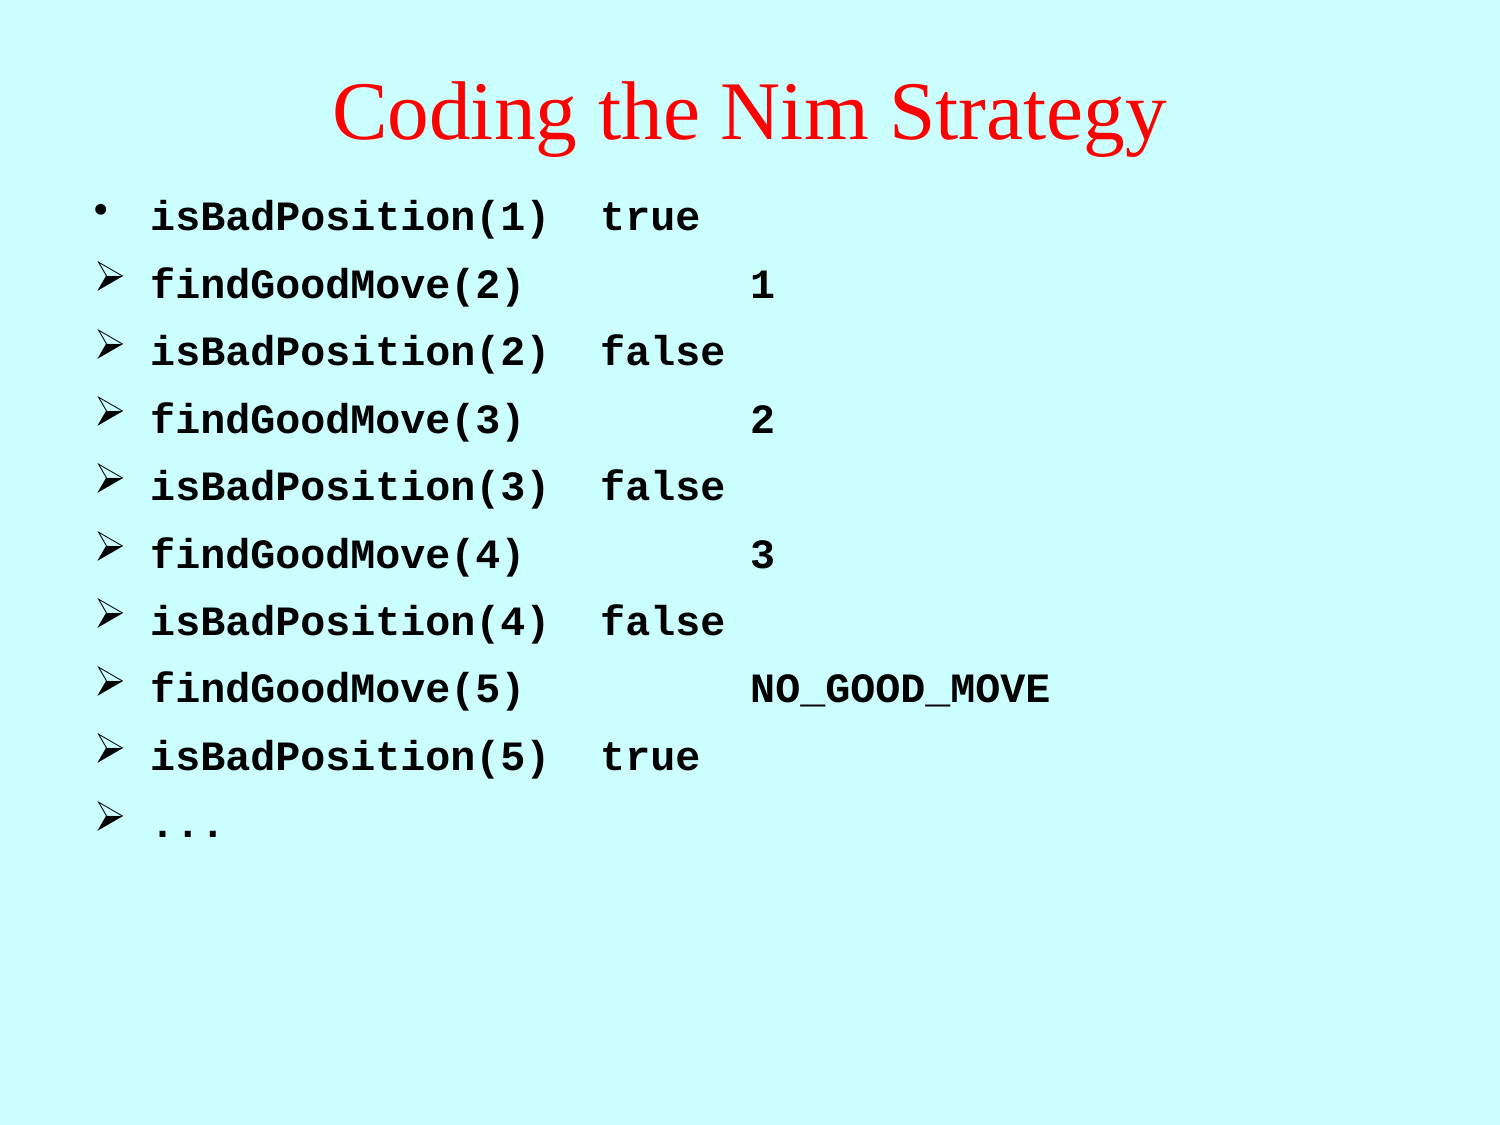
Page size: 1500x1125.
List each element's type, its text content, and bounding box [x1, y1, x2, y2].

title Coding the Nim Strategy [0, 12, 1500, 201]
text_box isBadPosition(1) true findGoodMove(2) 1 isBadPosition(2) false findGoodMove(3) 2 isBadPosition(3) false findGoodMove(4) 3 isBadPosition(4) false findGoodMove(5) NO_GOOD_MOVE isBadPosition(5) true ... [79, 189, 1413, 1038]
